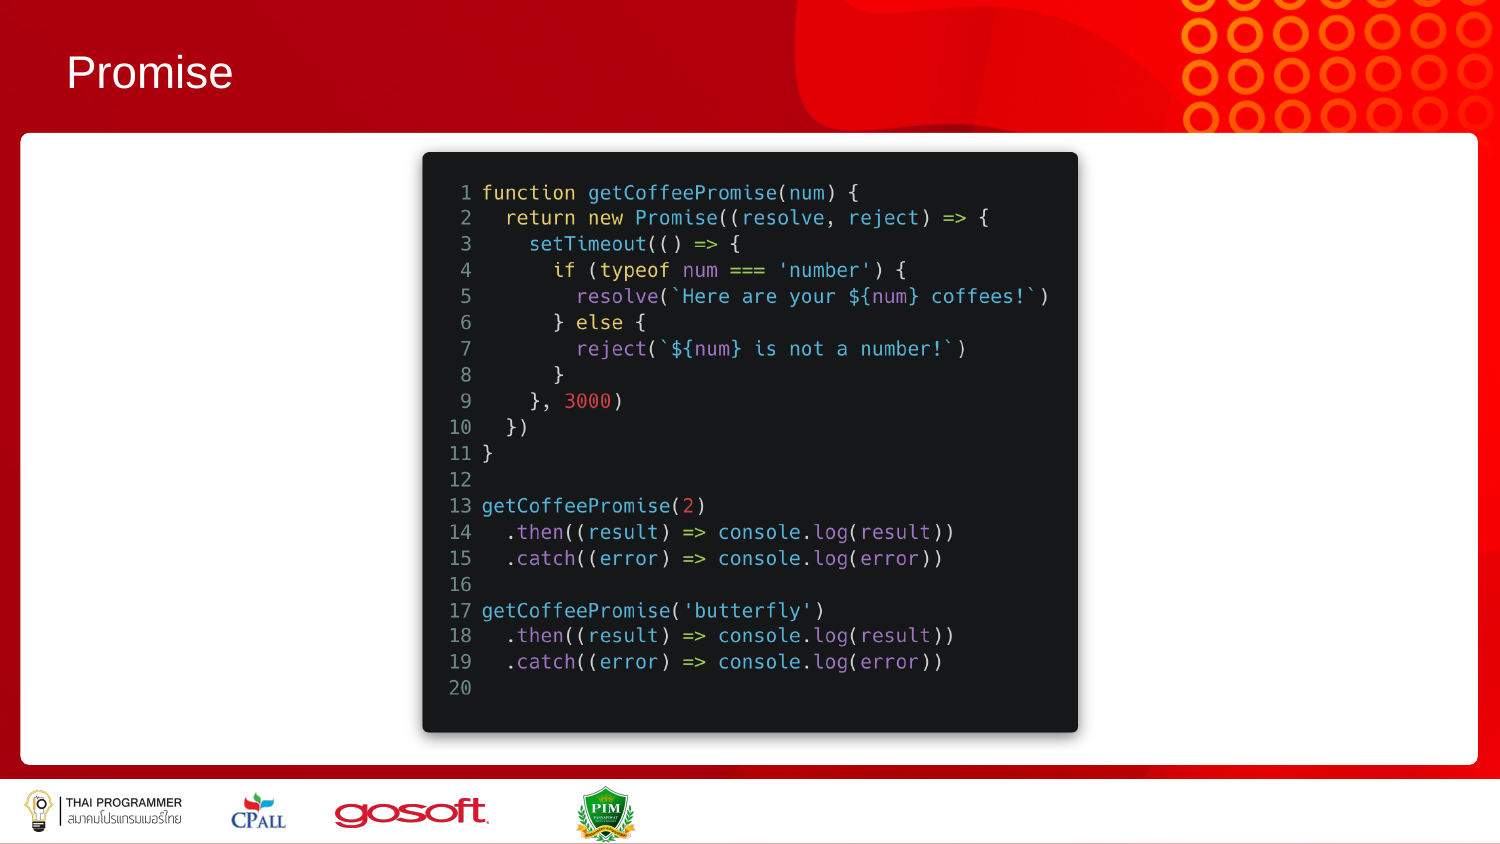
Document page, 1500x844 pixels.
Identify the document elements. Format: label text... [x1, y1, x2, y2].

picture [0, 0, 1500, 779]
picture [575, 786, 636, 843]
picture [335, 798, 489, 828]
title Promise [51, 23, 920, 117]
picture [15, 788, 195, 844]
picture [227, 790, 291, 833]
